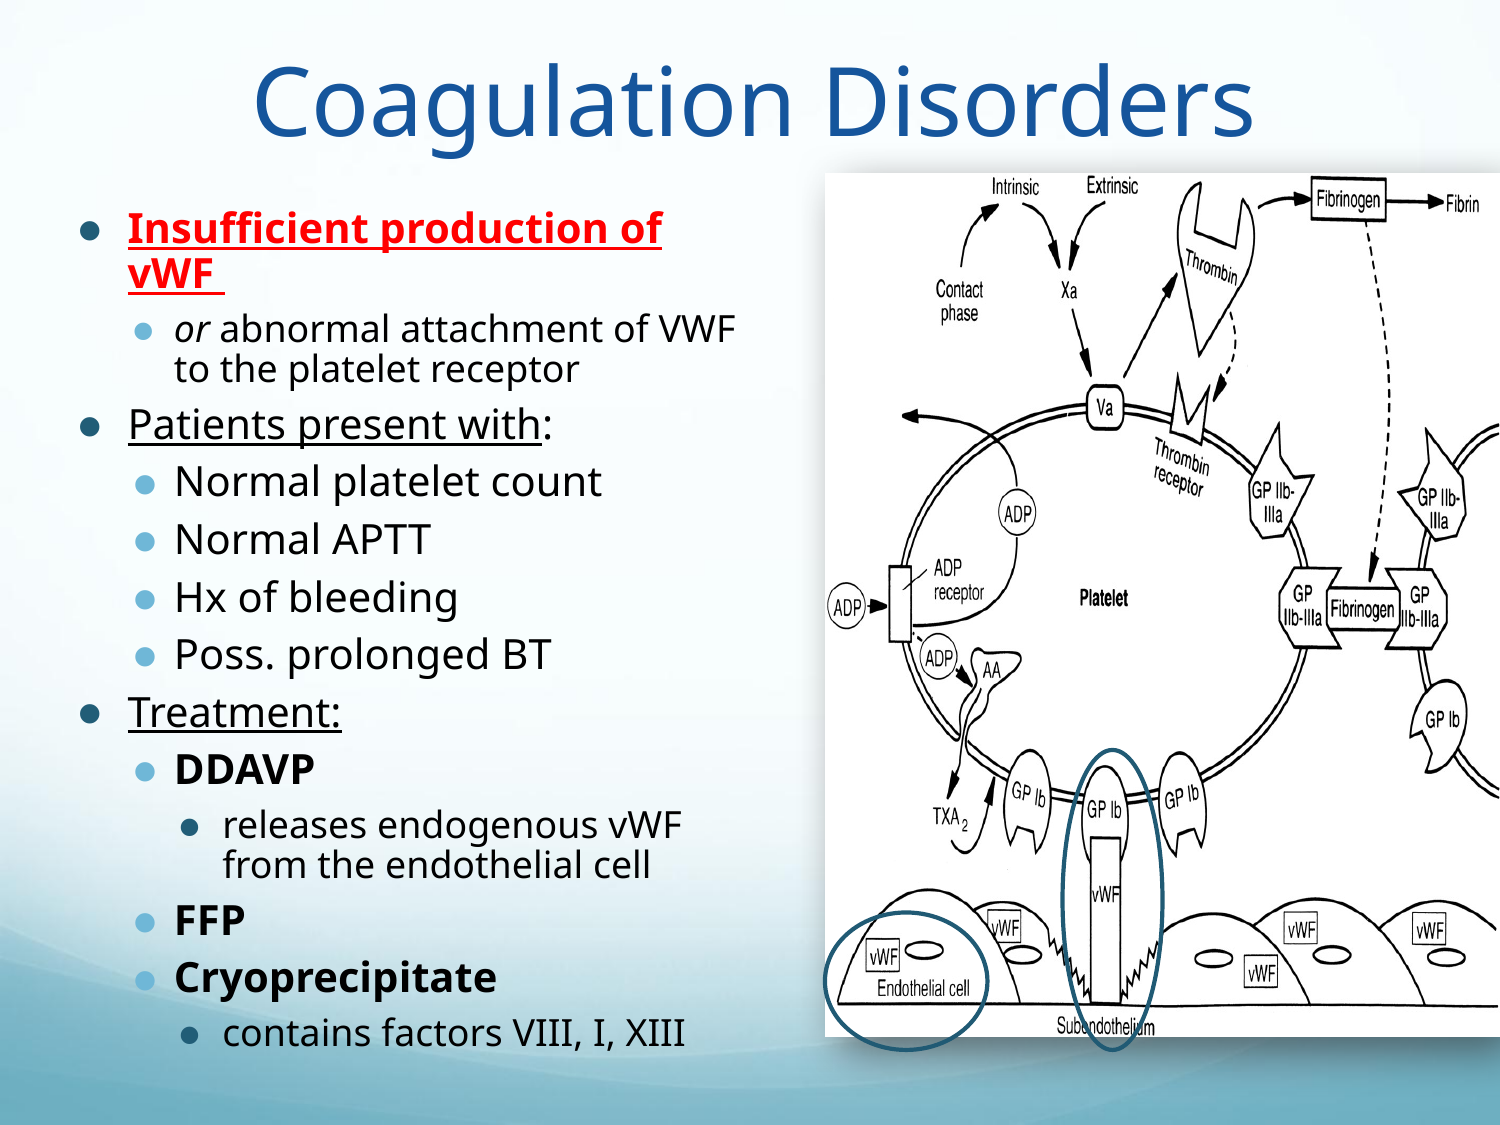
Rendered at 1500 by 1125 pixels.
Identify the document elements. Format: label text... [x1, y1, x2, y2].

text_box [1101, 1046, 1124, 1050]
text_box [879, 1046, 934, 1050]
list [825, 173, 1500, 1037]
picture [0, 0, 1500, 1125]
title Coagulation Disorders [150, 53, 1358, 172]
list Insufficient production of vWF or abnormal attachment of VWF to the platelet receptor Patients present with: Normal platelet count Normal APTT Hx of bleeding Poss. prolonged BT Treatment: DDAVP releases endogenous vWF from the endothelial cell FFP Cryoprecipitate contains factors VIII, I, XIII [0, 137, 763, 1063]
